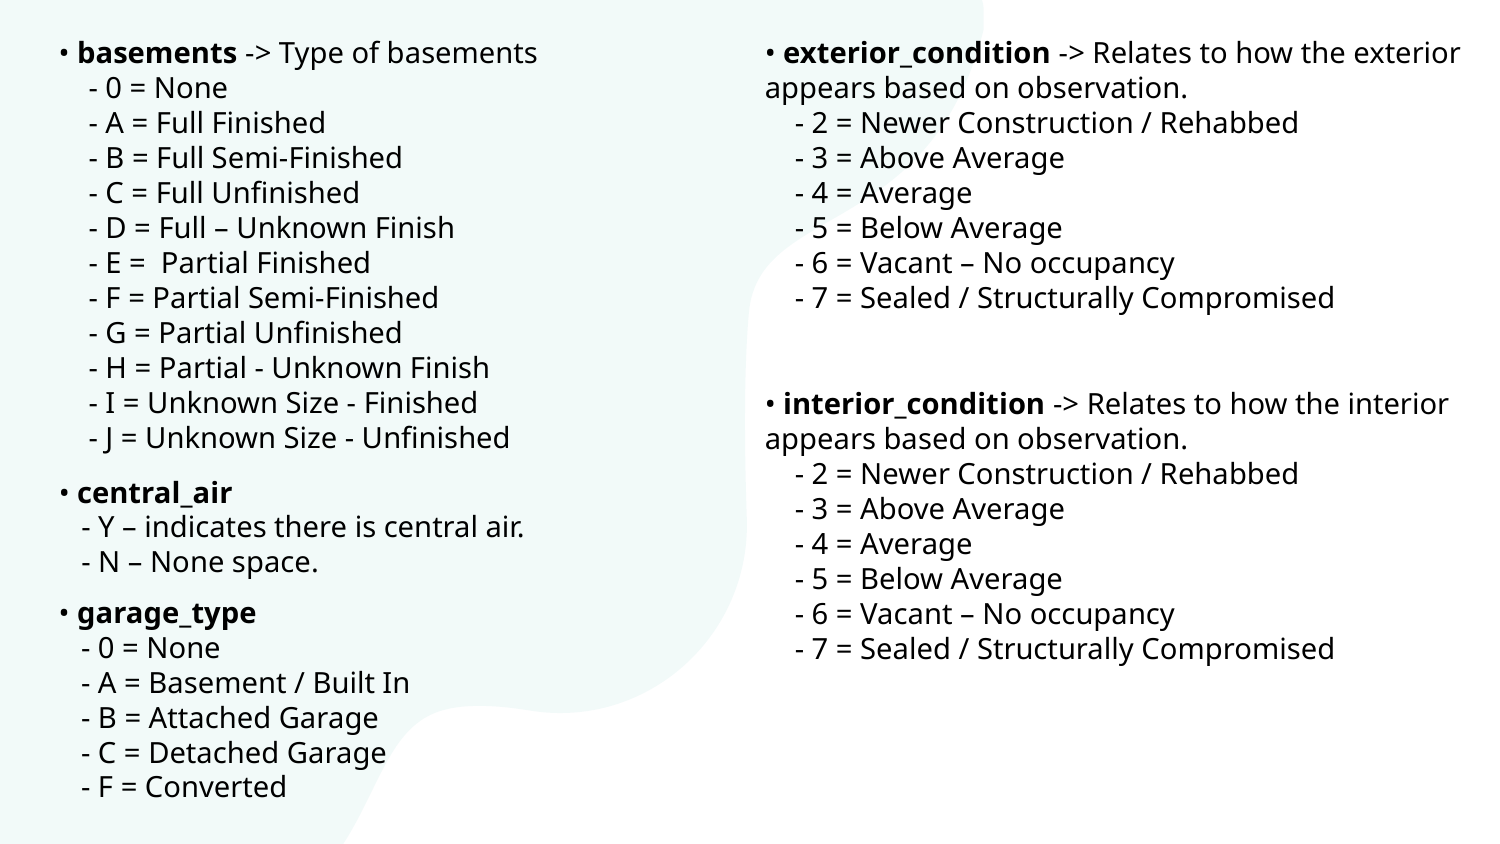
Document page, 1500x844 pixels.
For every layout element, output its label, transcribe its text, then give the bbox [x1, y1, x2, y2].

text_box • central_air - Y – indicates there is central air. - N – None space. [43, 466, 585, 587]
text_box • garage_type - 0 = None - A = Basement / Built In - B = Attached Garage - C = Detached Garage - F = Converted [43, 586, 531, 844]
text_box • basements -> Type of basements - 0 = None - A = Full Finished - B = Full Semi-Finished - C = Full Unfinished - D = Full – Unknown Finish - E = Partial Finished - F = Partial Semi-Finished - G = Partial Unfinished - H = Partial - Unknown Finish - I = Unknown Size - Finished - J = Unknown Size - Unfinished [43, 27, 616, 462]
text_box • exterior_condition -> Relates to how the exterior appears based on observation. - 2 = Newer Construction / Rehabbed - 3 = Above Average - 4 = Average - 5 = Below Average - 6 = Vacant – No occupancy - 7 = Sealed / Structurally Compromised [749, 27, 1500, 322]
text_box • interior_condition -> Relates to how the interior appears based on observation. - 2 = Newer Construction / Rehabbed - 3 = Above Average - 4 = Average - 5 = Below Average - 6 = Vacant – No occupancy - 7 = Sealed / Structurally Compromised [749, 378, 1500, 673]
